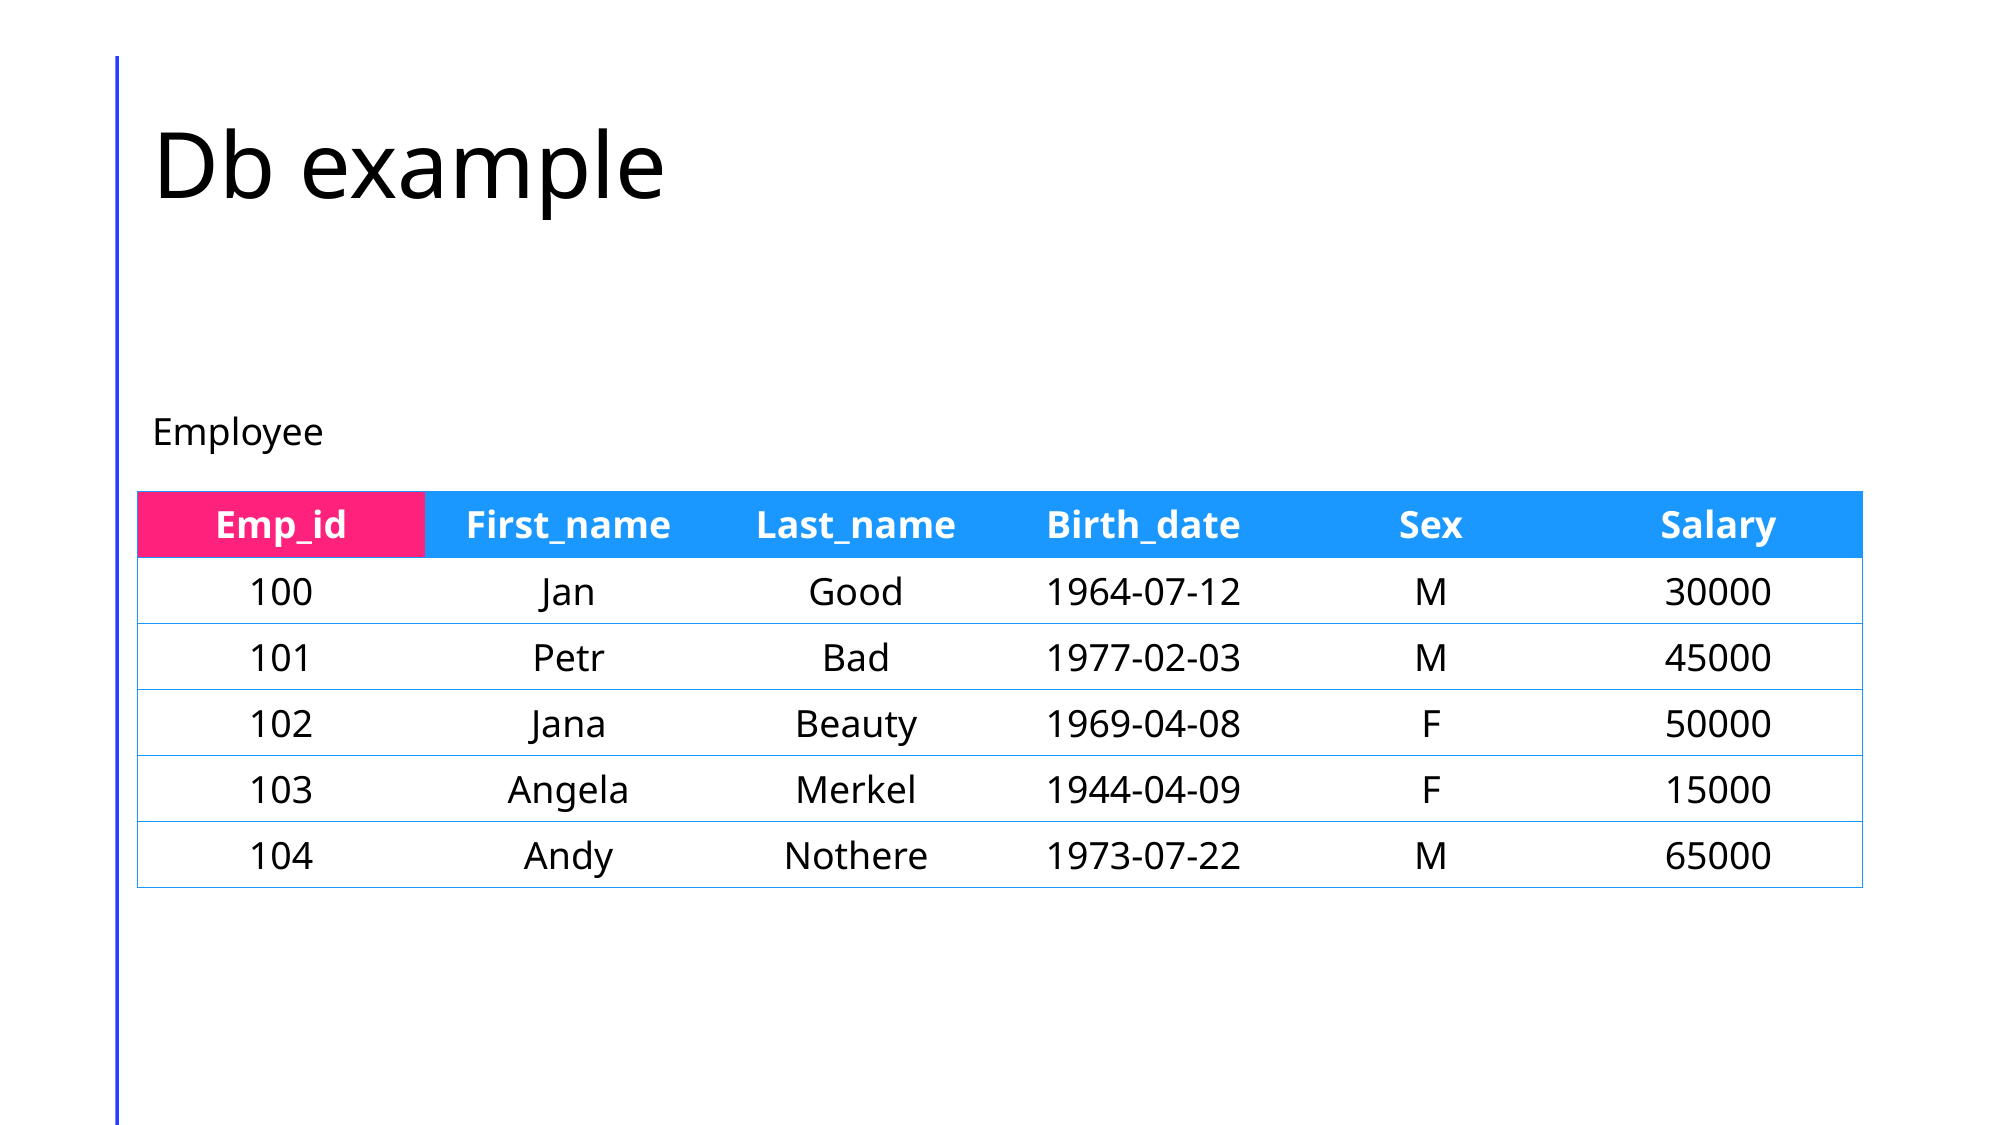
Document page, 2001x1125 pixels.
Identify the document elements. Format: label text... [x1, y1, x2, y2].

table_cell 15000 [1575, 756, 1862, 821]
table_header First_name [425, 492, 712, 557]
table_cell Jan [425, 558, 712, 623]
text_box Employee [137, 400, 512, 460]
table_cell Angela [425, 756, 712, 821]
table_cell 101 [138, 624, 425, 689]
table_cell Nothere [712, 822, 1000, 887]
table_cell Bad [712, 624, 1000, 689]
table_header Sex [1287, 492, 1575, 557]
table_cell Jana [425, 690, 712, 755]
table_cell 102 [138, 690, 425, 755]
table_cell 30000 [1575, 558, 1862, 623]
table_header Salary [1575, 492, 1862, 557]
table_cell Petr [425, 624, 712, 689]
table_cell 1969-04-08 [1000, 690, 1287, 755]
table_header Birth_date [1000, 492, 1287, 557]
table_cell 45000 [1575, 624, 1862, 689]
table_cell M [1287, 624, 1575, 689]
table_cell Andy [425, 822, 712, 887]
table_cell 103 [138, 756, 425, 821]
table_cell Good [712, 558, 1000, 623]
table_cell 1973-07-22 [1000, 822, 1287, 887]
table_cell 65000 [1575, 822, 1862, 887]
table_cell F [1287, 690, 1575, 755]
table_cell 104 [138, 822, 425, 887]
table_cell Beauty [712, 690, 1000, 755]
table_cell 100 [138, 558, 425, 623]
table_header Last_name [712, 492, 1000, 557]
table_cell M [1287, 558, 1575, 623]
table_cell Merkel [712, 756, 1000, 821]
table_cell F [1287, 756, 1575, 821]
table_cell 50000 [1575, 690, 1862, 755]
table_cell 1964-07-12 [1000, 558, 1287, 623]
title Db example [137, 59, 1863, 278]
table_cell 1944-04-09 [1000, 756, 1287, 821]
table_cell 1977-02-03 [1000, 624, 1287, 689]
table_cell M [1287, 822, 1575, 887]
table_header Emp_id [138, 492, 425, 557]
